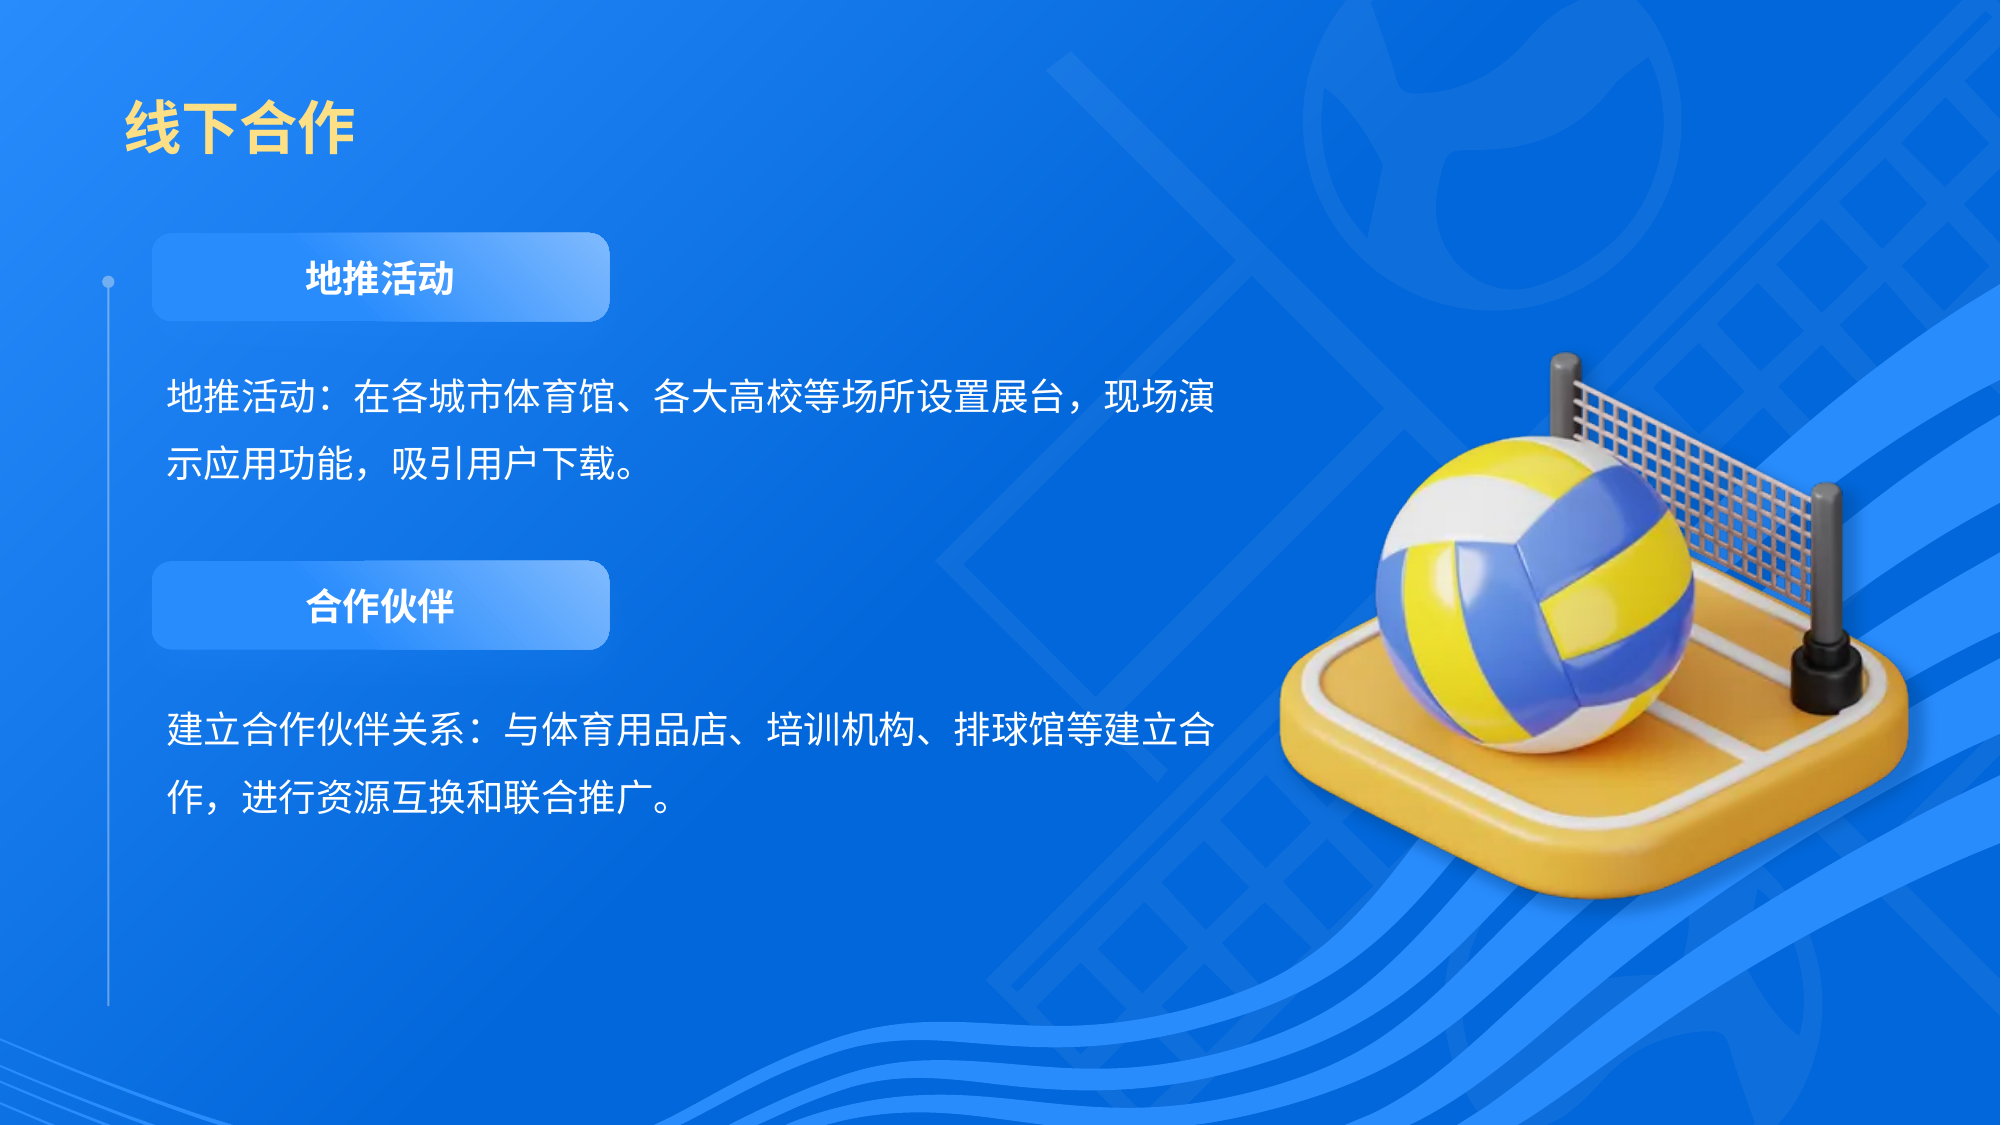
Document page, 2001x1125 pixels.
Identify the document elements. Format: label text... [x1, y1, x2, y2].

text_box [0, 232, 2000, 1125]
title 线下合作 [108, 21, 1890, 169]
